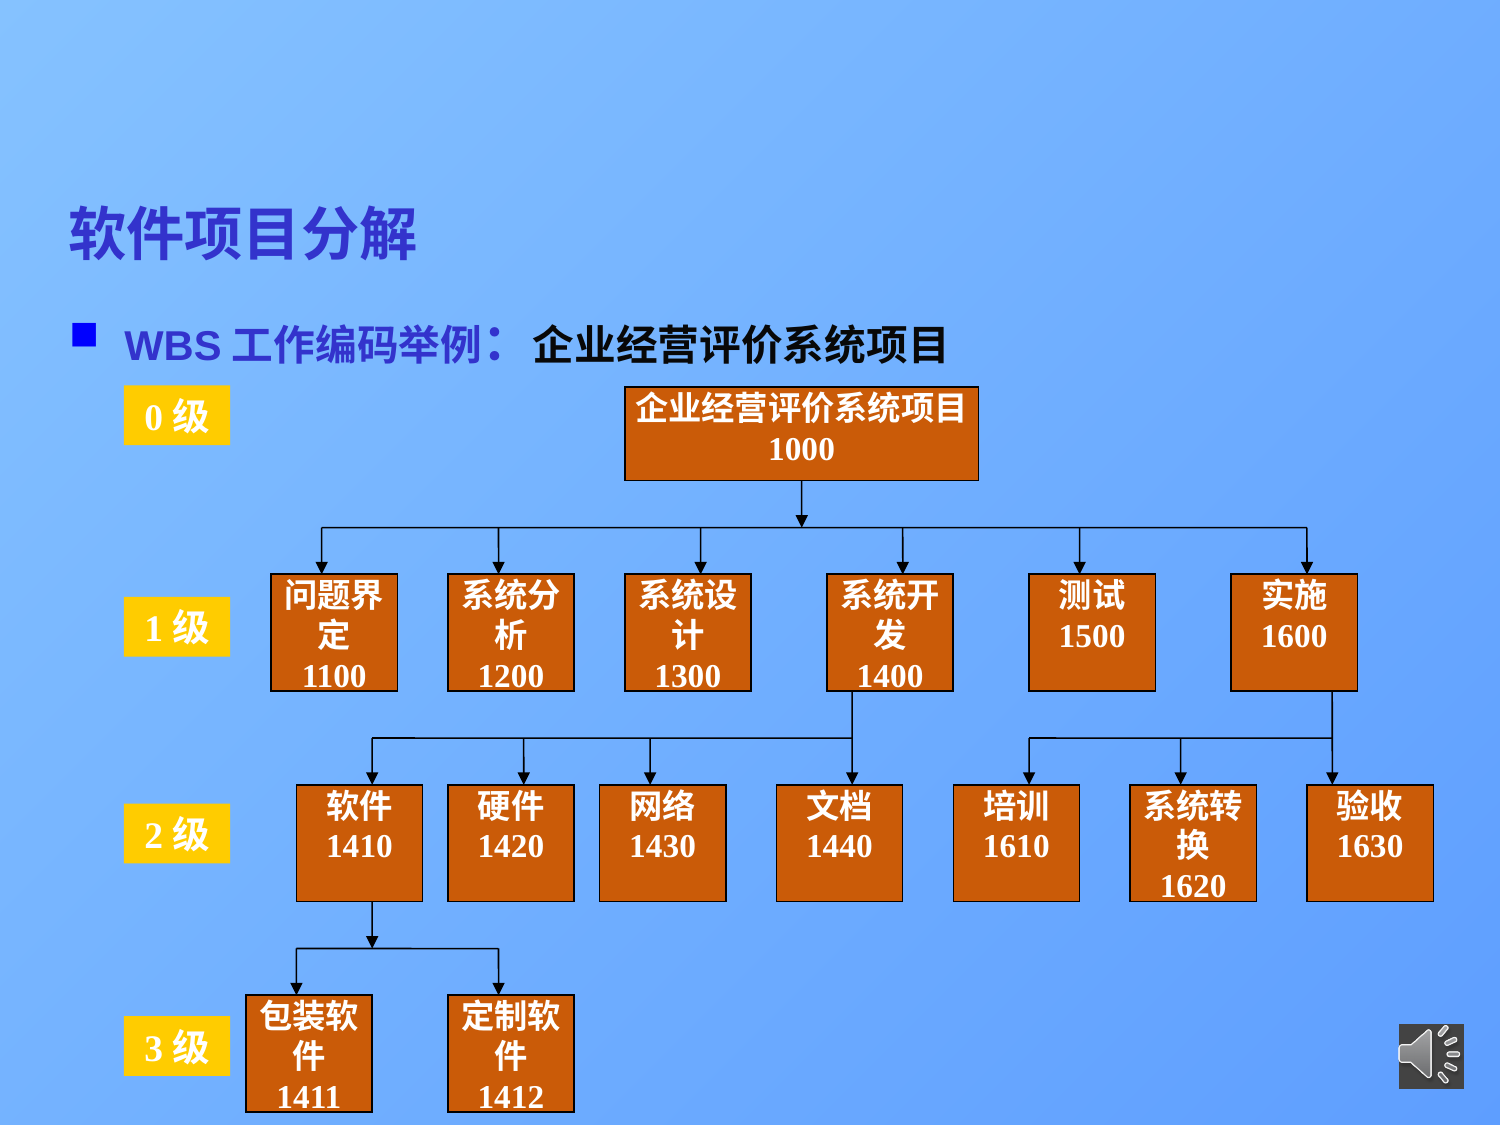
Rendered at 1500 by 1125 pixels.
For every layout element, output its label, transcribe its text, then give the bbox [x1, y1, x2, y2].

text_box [123, 385, 1434, 1113]
list WBS工作编码举例：企业经营评价系统项目 [53, 302, 1471, 1125]
title 软件项目分解 [53, 172, 1471, 291]
picture [1397, 1022, 1465, 1090]
